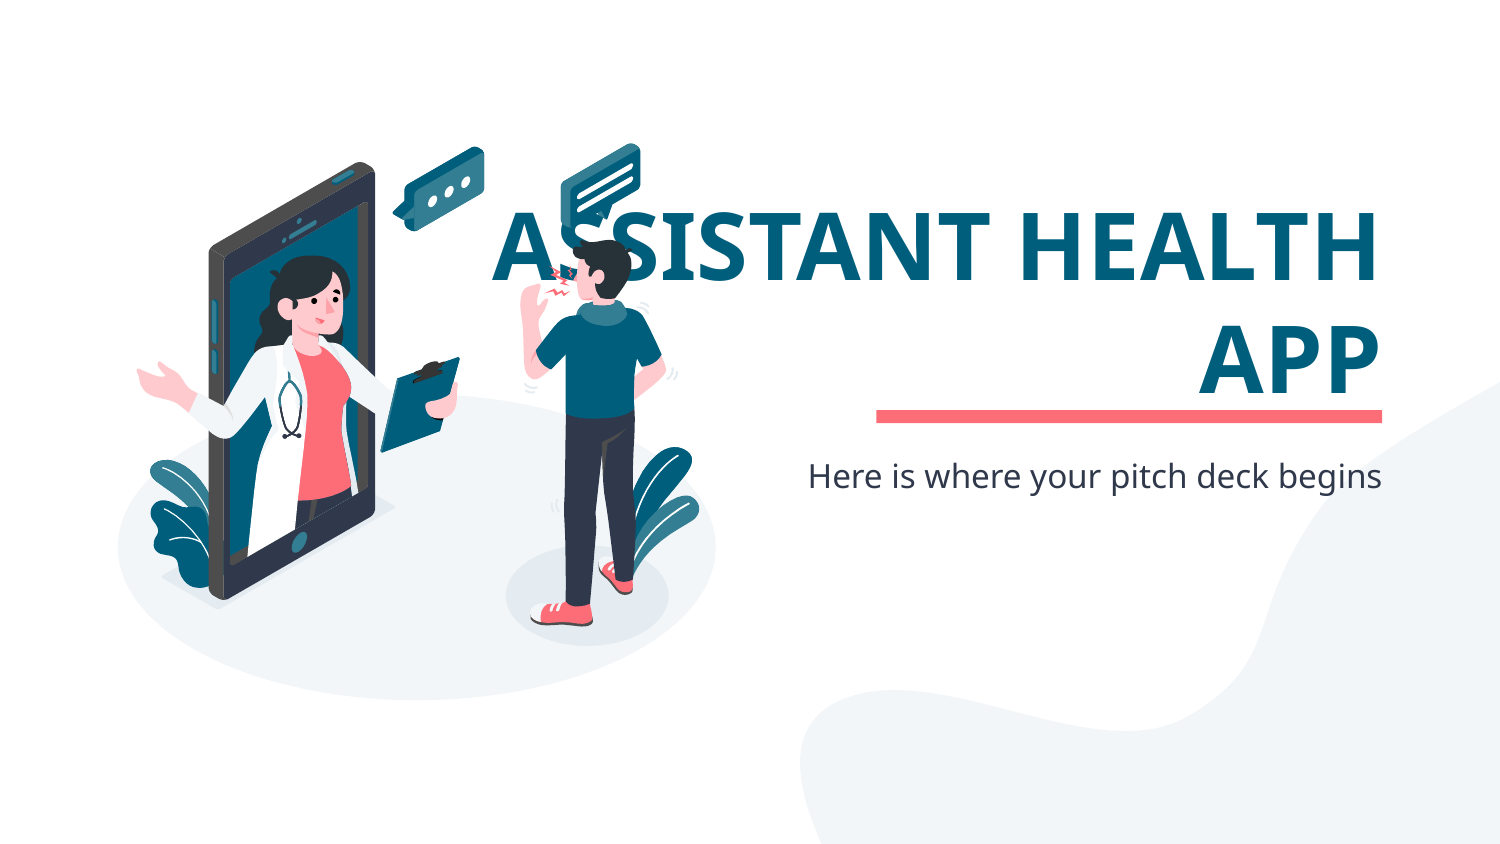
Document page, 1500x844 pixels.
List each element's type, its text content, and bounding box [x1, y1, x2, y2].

title ASSISTANT HEALTH APP [721, 172, 1398, 412]
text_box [117, 143, 716, 701]
text_box [876, 410, 1383, 424]
subtitle Here is where your pitch deck begins [745, 440, 1399, 531]
